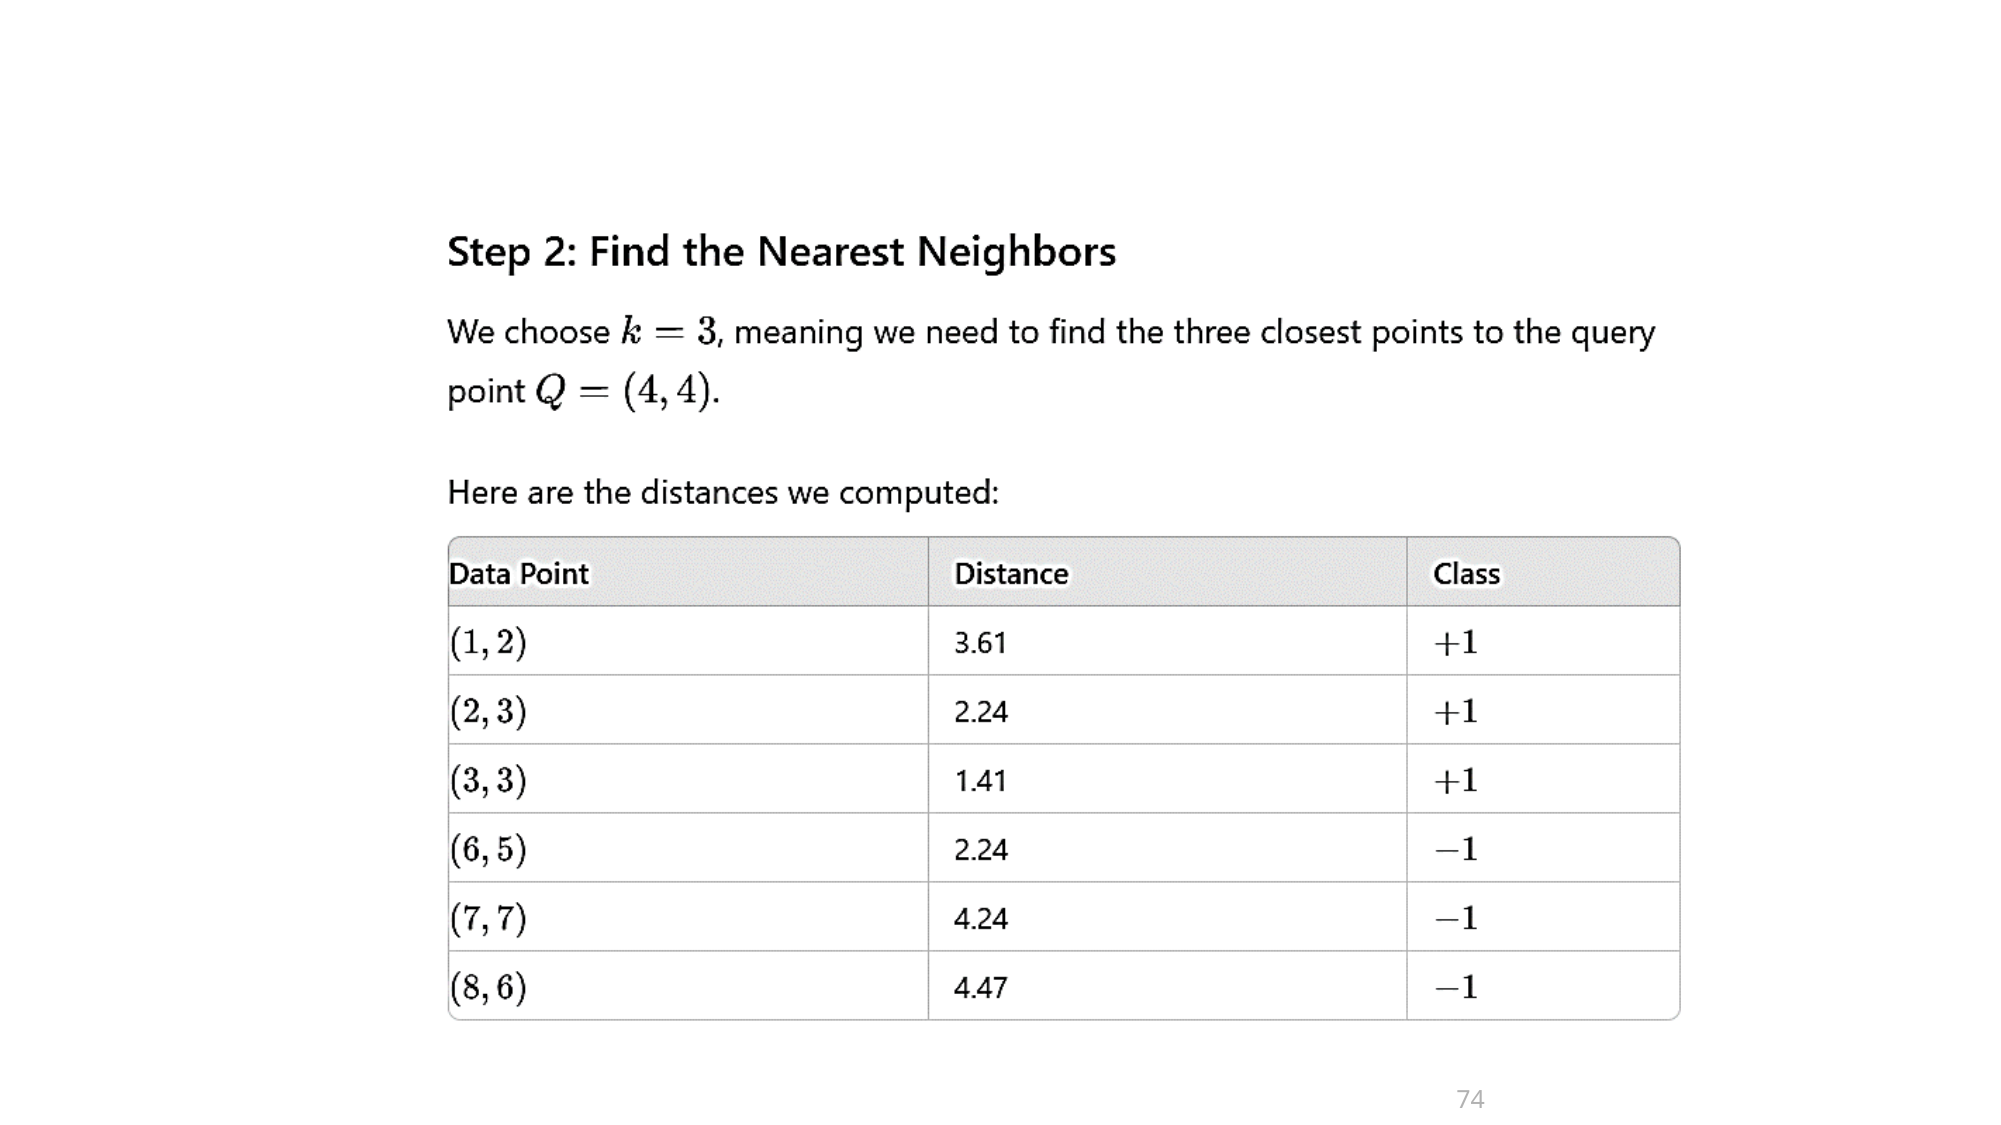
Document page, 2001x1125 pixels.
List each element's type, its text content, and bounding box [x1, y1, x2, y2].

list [372, 204, 1757, 1063]
slide_number 74 [1187, 1071, 1500, 1125]
